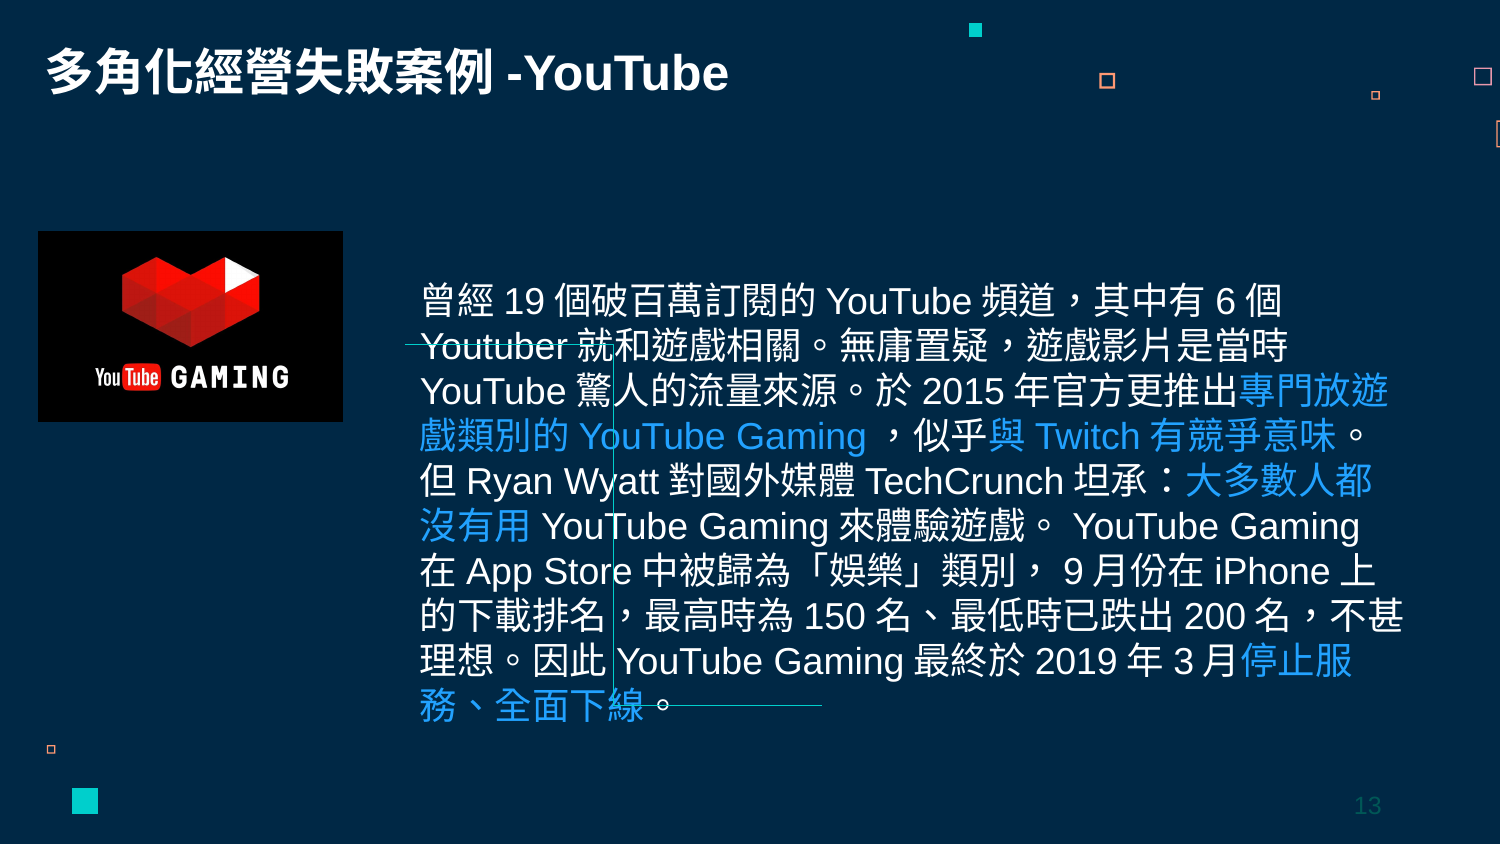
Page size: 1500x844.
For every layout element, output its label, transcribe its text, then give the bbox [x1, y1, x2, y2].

title 多角化經營失敗案例-YouTube [29, 20, 781, 116]
text_box 曾經19個破百萬訂閱的YouTube頻道，其中有6個Youtuber就和遊戲相關。無庸置疑，遊戲影片是當時YouTube驚人的流量來源。於2015年官方更推出專門放遊戲類別的YouTube Gaming，似乎與Twitch有競爭意味。但Ryan Wyatt對國外媒體TechCrunch坦承：大多數人都沒有用YouTube Gaming來體驗遊戲。YouTube Gaming 在App Store中被歸為「娛樂」類別，9月份在iPhone上的下載排名，最高時為150名、最低時已跌出200名，不甚理想。因此YouTube Gaming最終於2019年3月停止服務、全面下線。 [404, 261, 1424, 760]
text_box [404, 344, 823, 706]
slide_number 13 [1059, 782, 1397, 828]
picture [38, 231, 343, 422]
